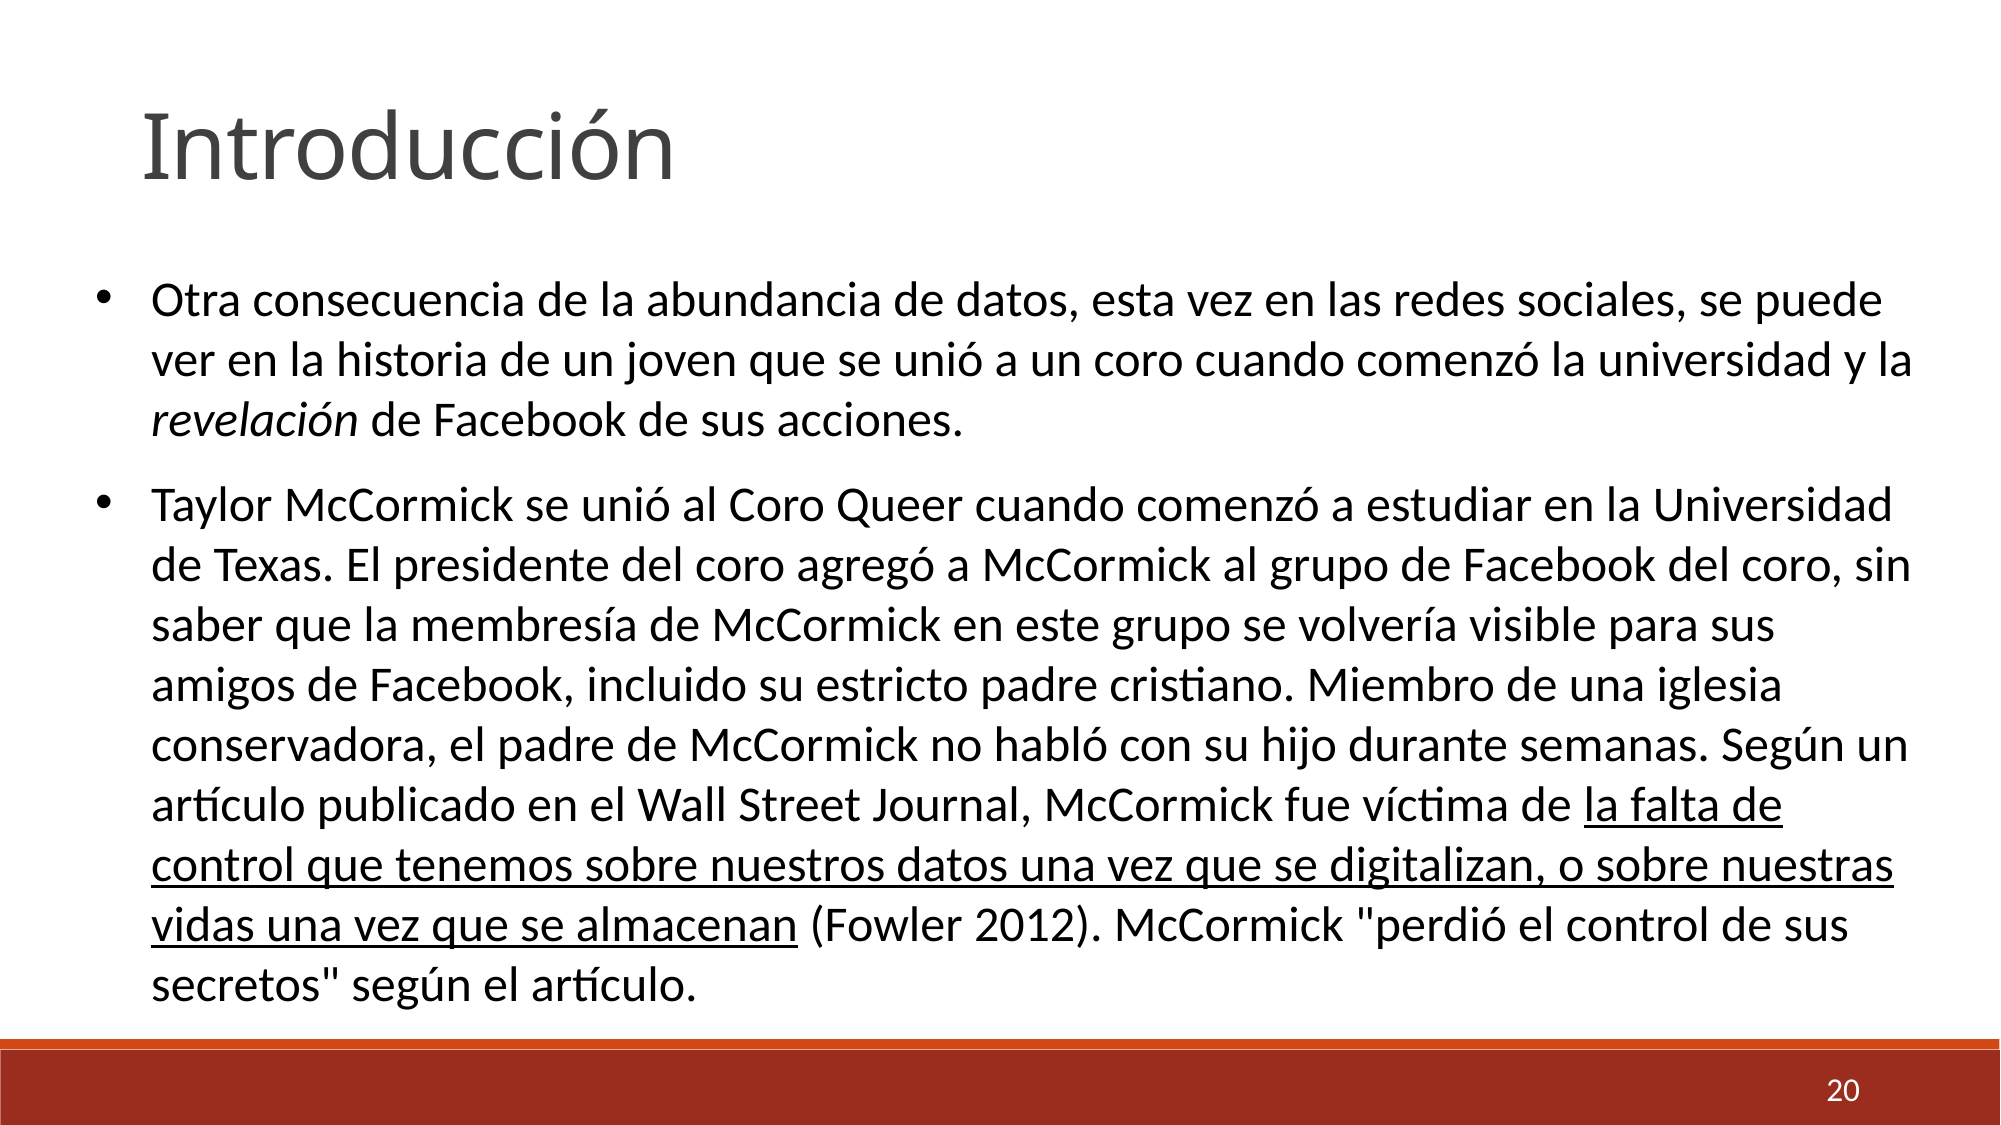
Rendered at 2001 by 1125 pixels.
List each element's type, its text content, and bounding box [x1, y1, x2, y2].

text_box Introducción [126, 97, 1821, 237]
slide_number 20 [126, 1061, 1875, 1115]
text_box Otra consecuencia de la abundancia de datos, esta vez en las redes sociales, se puede ver en la historia de un joven que se unió a un coro cuando comenzó la universidad y la revelación de Facebook de sus acciones. Taylor McCormick se unió al Coro Queer cuando comenzó a estudiar en la Universidad de Texas. El presidente del coro agregó a McCormick al grupo de Facebook del coro, sin saber que la membresía de McCormick en este grupo se volvería visible para sus amigos de Facebook, incluido su estricto padre cristiano. Miembro de una iglesia conservadora, el padre de McCormick no habló con su hijo durante semanas. Según un artículo publicado en el Wall Street Journal, McCormick fue víctima de la falta de control que tenemos sobre nuestros datos una vez que se digitalizan, o sobre nuestras vidas una vez que se almacenan (Fowler 2012). McCormick "perdió el control de sus secretos" según el artículo. [80, 258, 1937, 1019]
